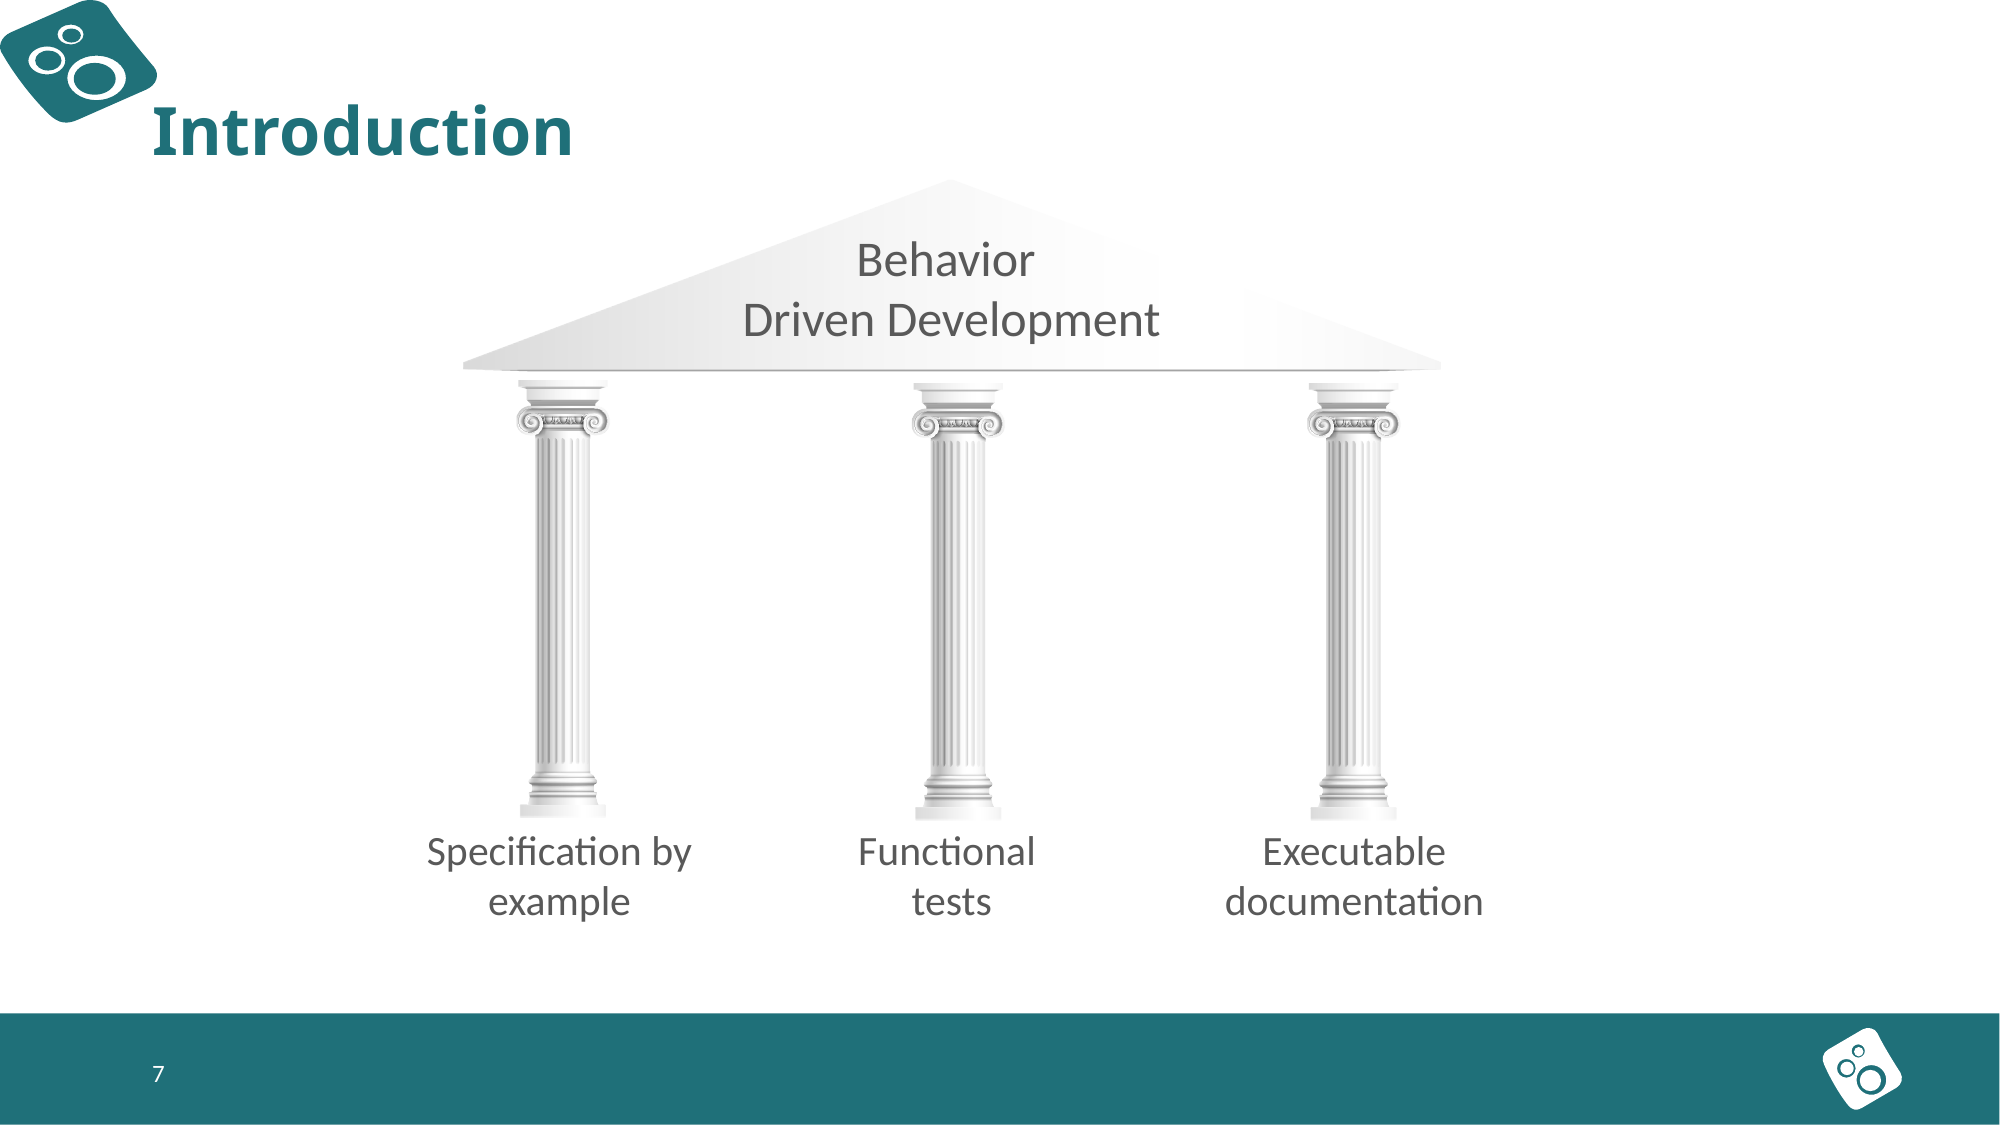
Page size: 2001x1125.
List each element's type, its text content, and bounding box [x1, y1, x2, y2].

text_box Specification by example [394, 816, 726, 932]
picture [1307, 382, 1402, 821]
picture [516, 379, 612, 819]
text_box <number> [137, 1042, 342, 1103]
text_box Executable documentation [1188, 816, 1520, 932]
text_box Functional tests [786, 816, 1118, 932]
picture [462, 179, 1442, 372]
text_box Introduction [137, 59, 1863, 208]
picture [911, 382, 1007, 821]
